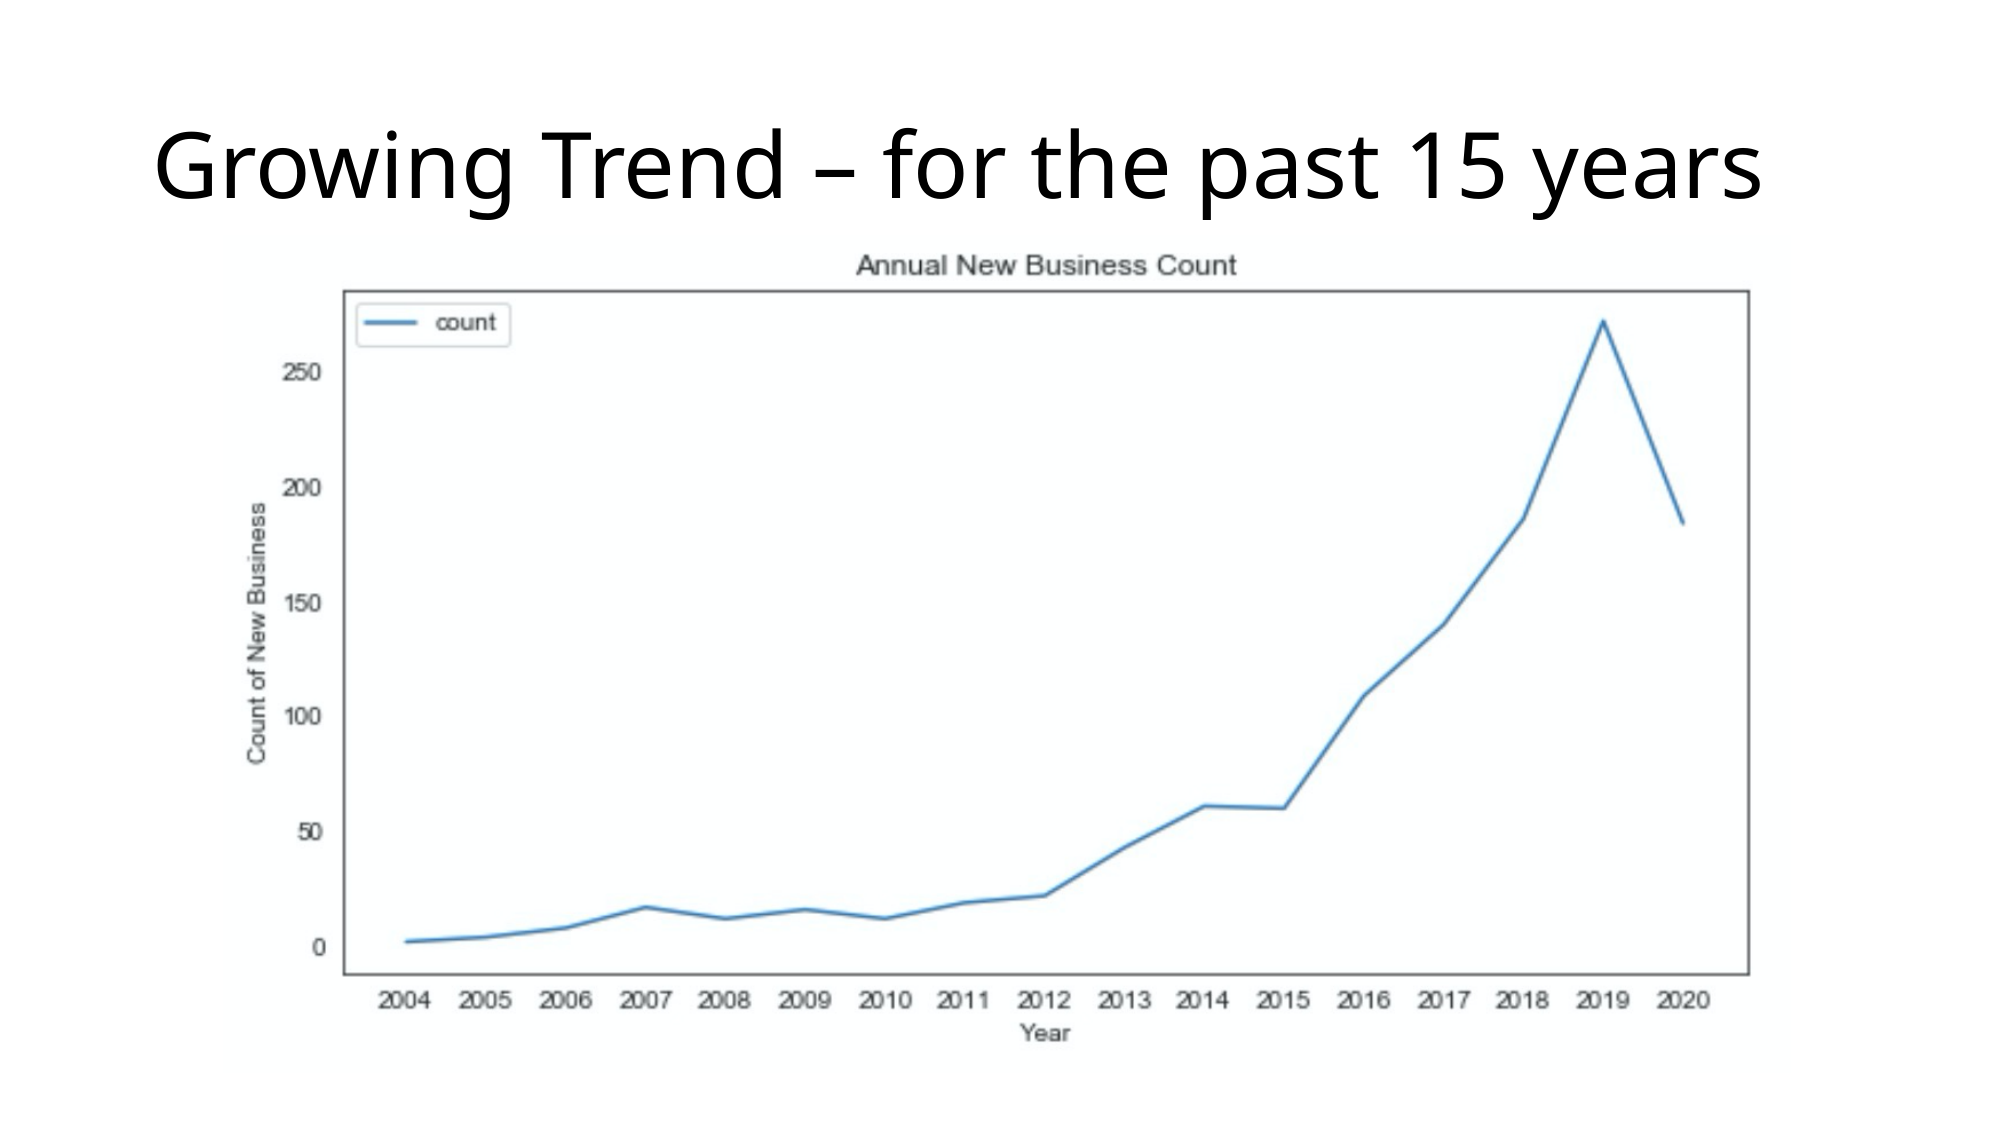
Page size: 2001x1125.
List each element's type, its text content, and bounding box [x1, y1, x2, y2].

title Growing Trend – for the past 15 years [137, 59, 1863, 278]
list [223, 235, 1791, 1073]
